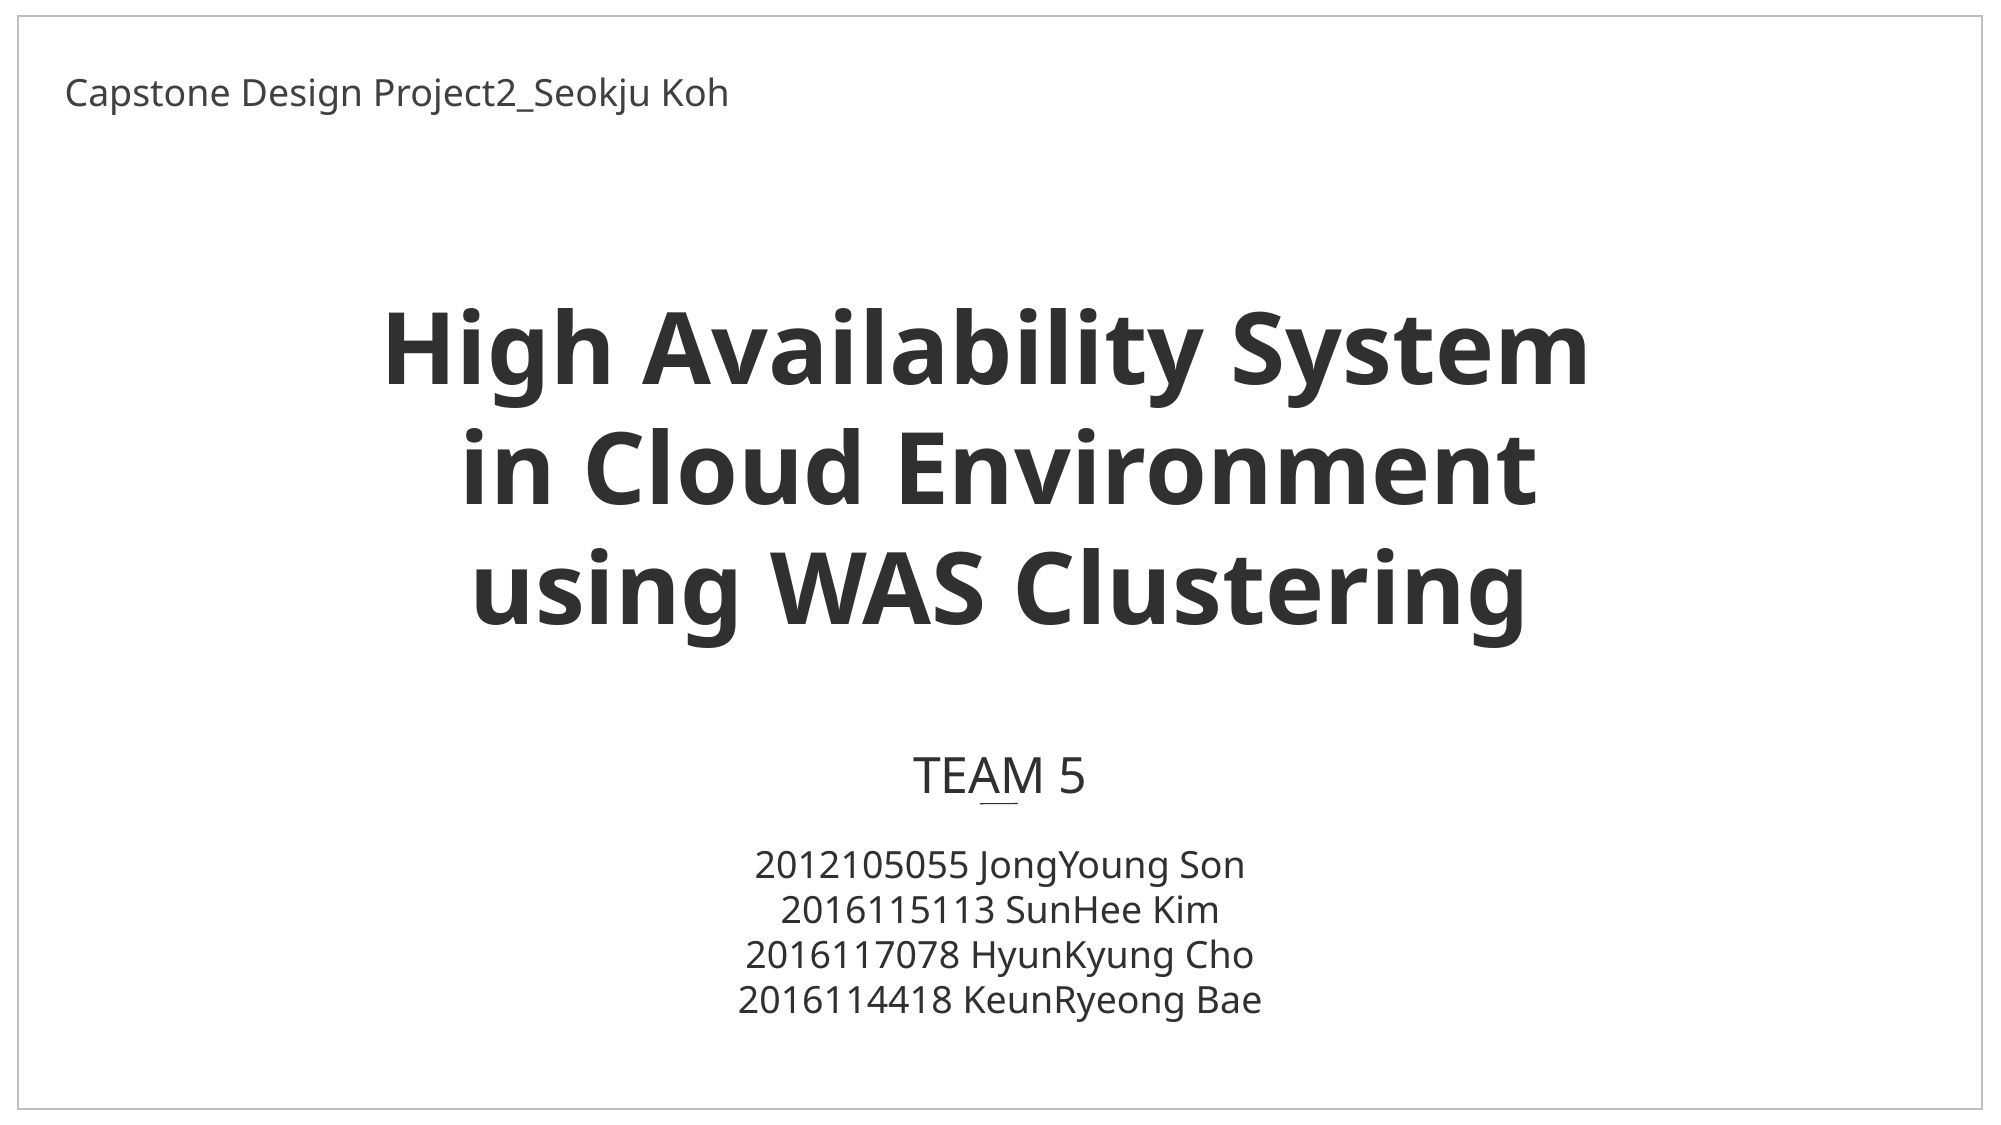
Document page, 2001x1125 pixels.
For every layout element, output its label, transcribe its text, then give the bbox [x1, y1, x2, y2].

text_box [17, 15, 1983, 1110]
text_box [787, 735, 1213, 812]
text_box High Availability System in Cloud Environment using WAS Clustering [137, 277, 1864, 652]
text_box 2012105055 JongYoung Son 2016115113 SunHee Kim 2016117078 HyunKyung Cho 2016114418 KeunRyeong Bae [721, 833, 1280, 1029]
text_box Capstone Design Project2_Seokju Koh [49, 61, 746, 122]
